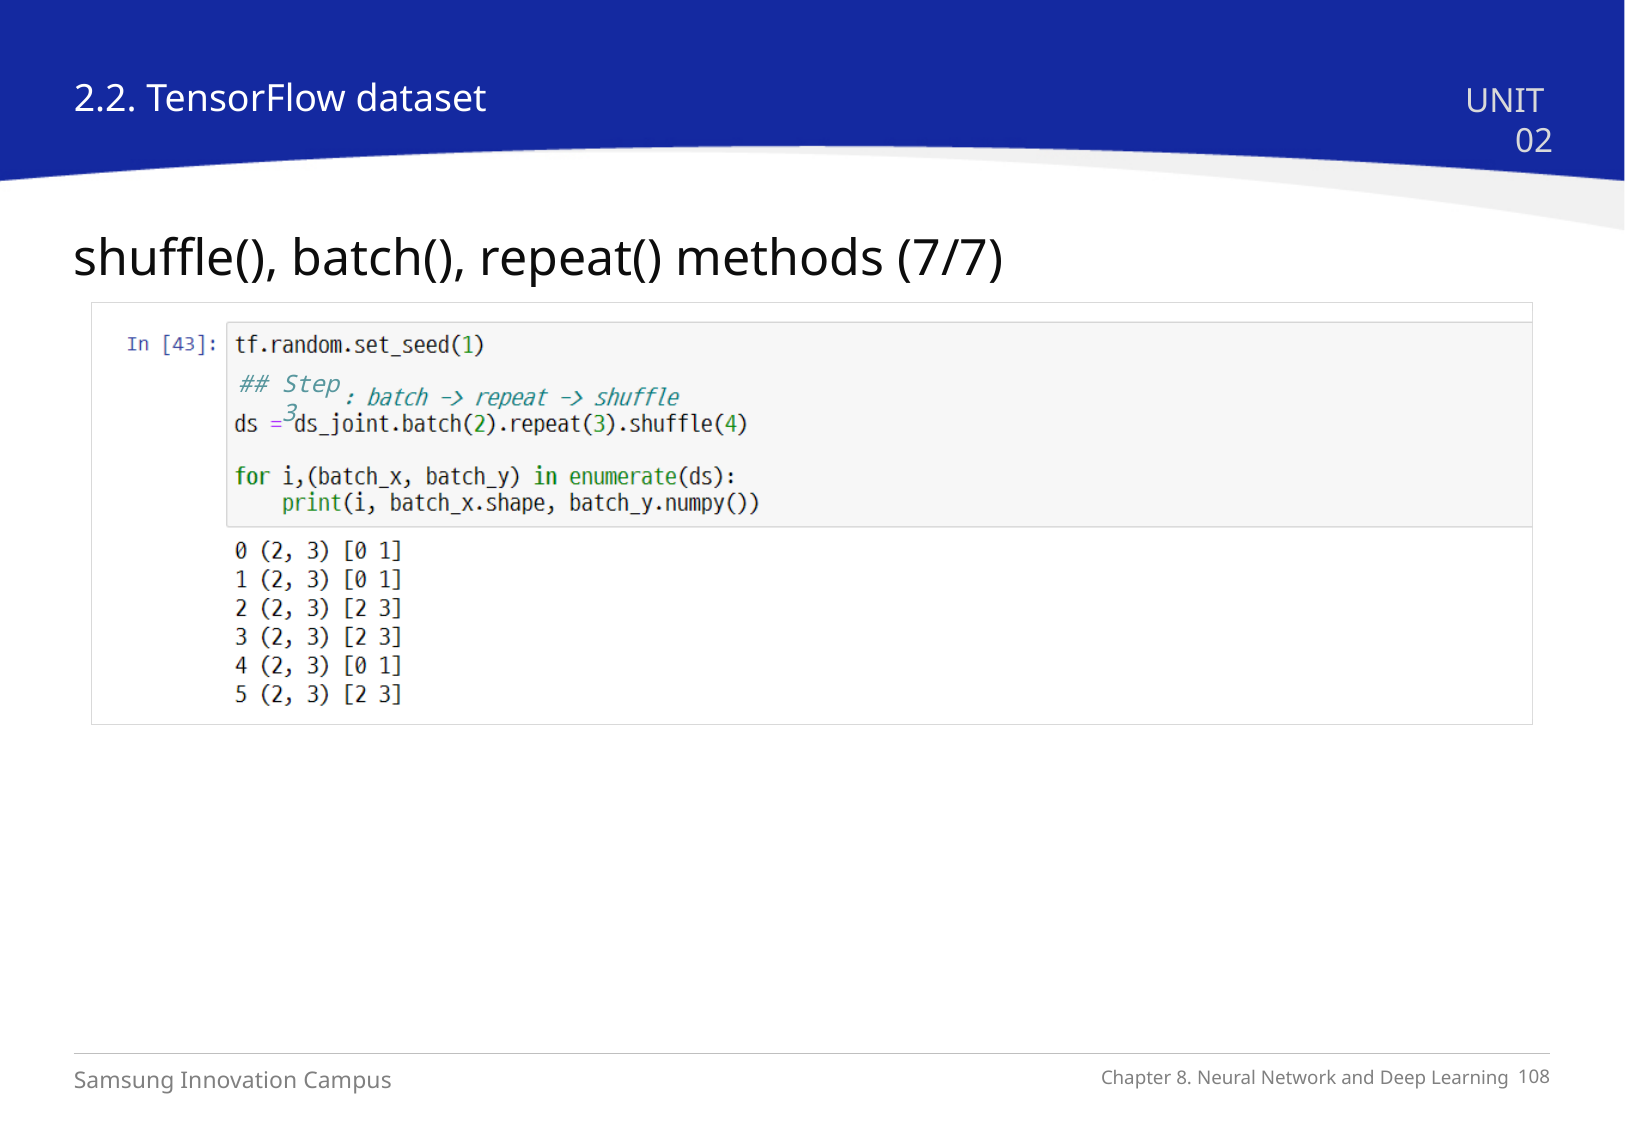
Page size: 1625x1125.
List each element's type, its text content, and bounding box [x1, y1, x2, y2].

text_box shuffle(), batch(), repeat() methods (7/7) [73, 224, 1552, 287]
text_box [73, 73, 1554, 120]
text_box [91, 302, 1533, 725]
picture [0, 0, 1625, 1125]
